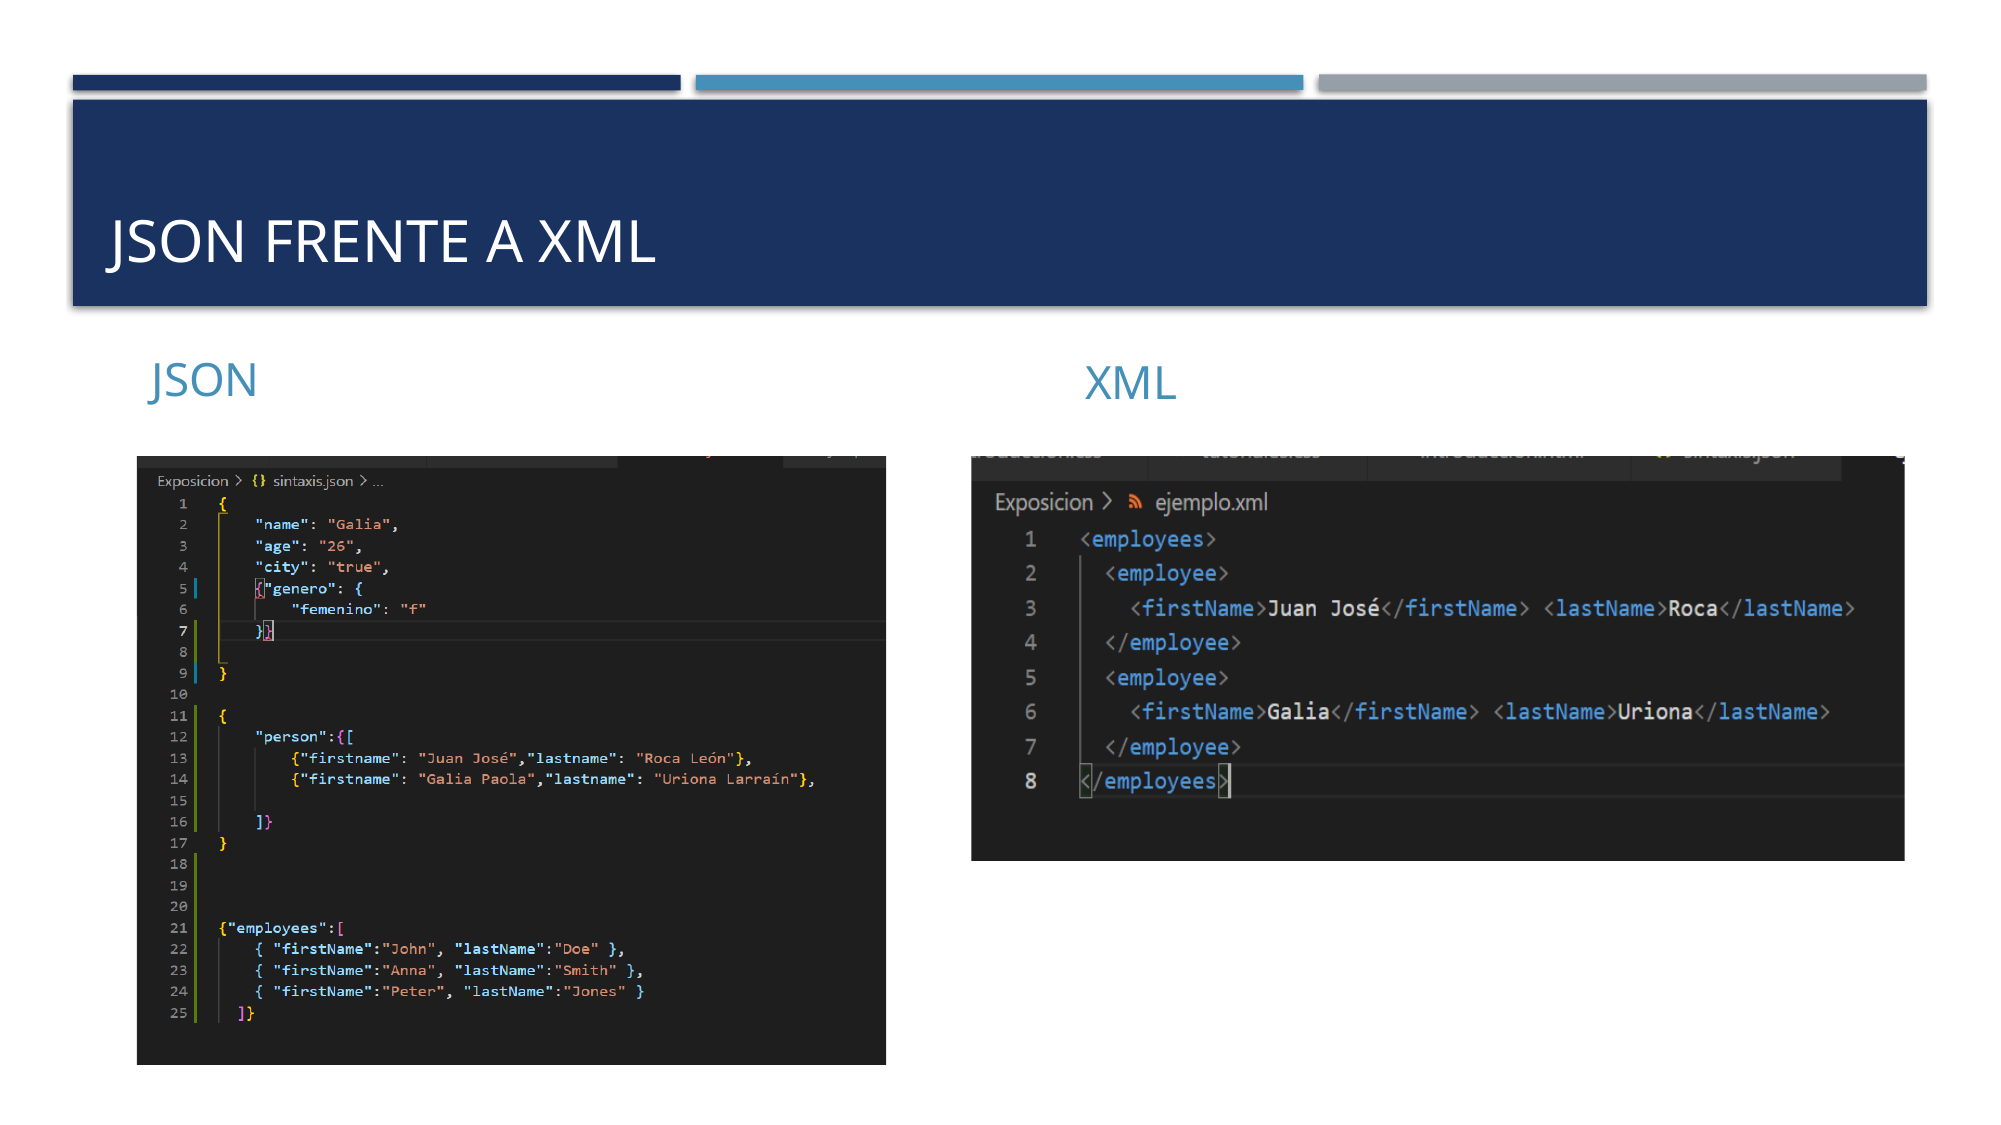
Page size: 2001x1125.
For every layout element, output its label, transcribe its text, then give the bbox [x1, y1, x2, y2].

list JSON [136, 325, 972, 414]
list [136, 456, 887, 1066]
title JSON frente a xml [95, 119, 1905, 282]
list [970, 456, 1906, 862]
list XML [1070, 325, 1905, 416]
